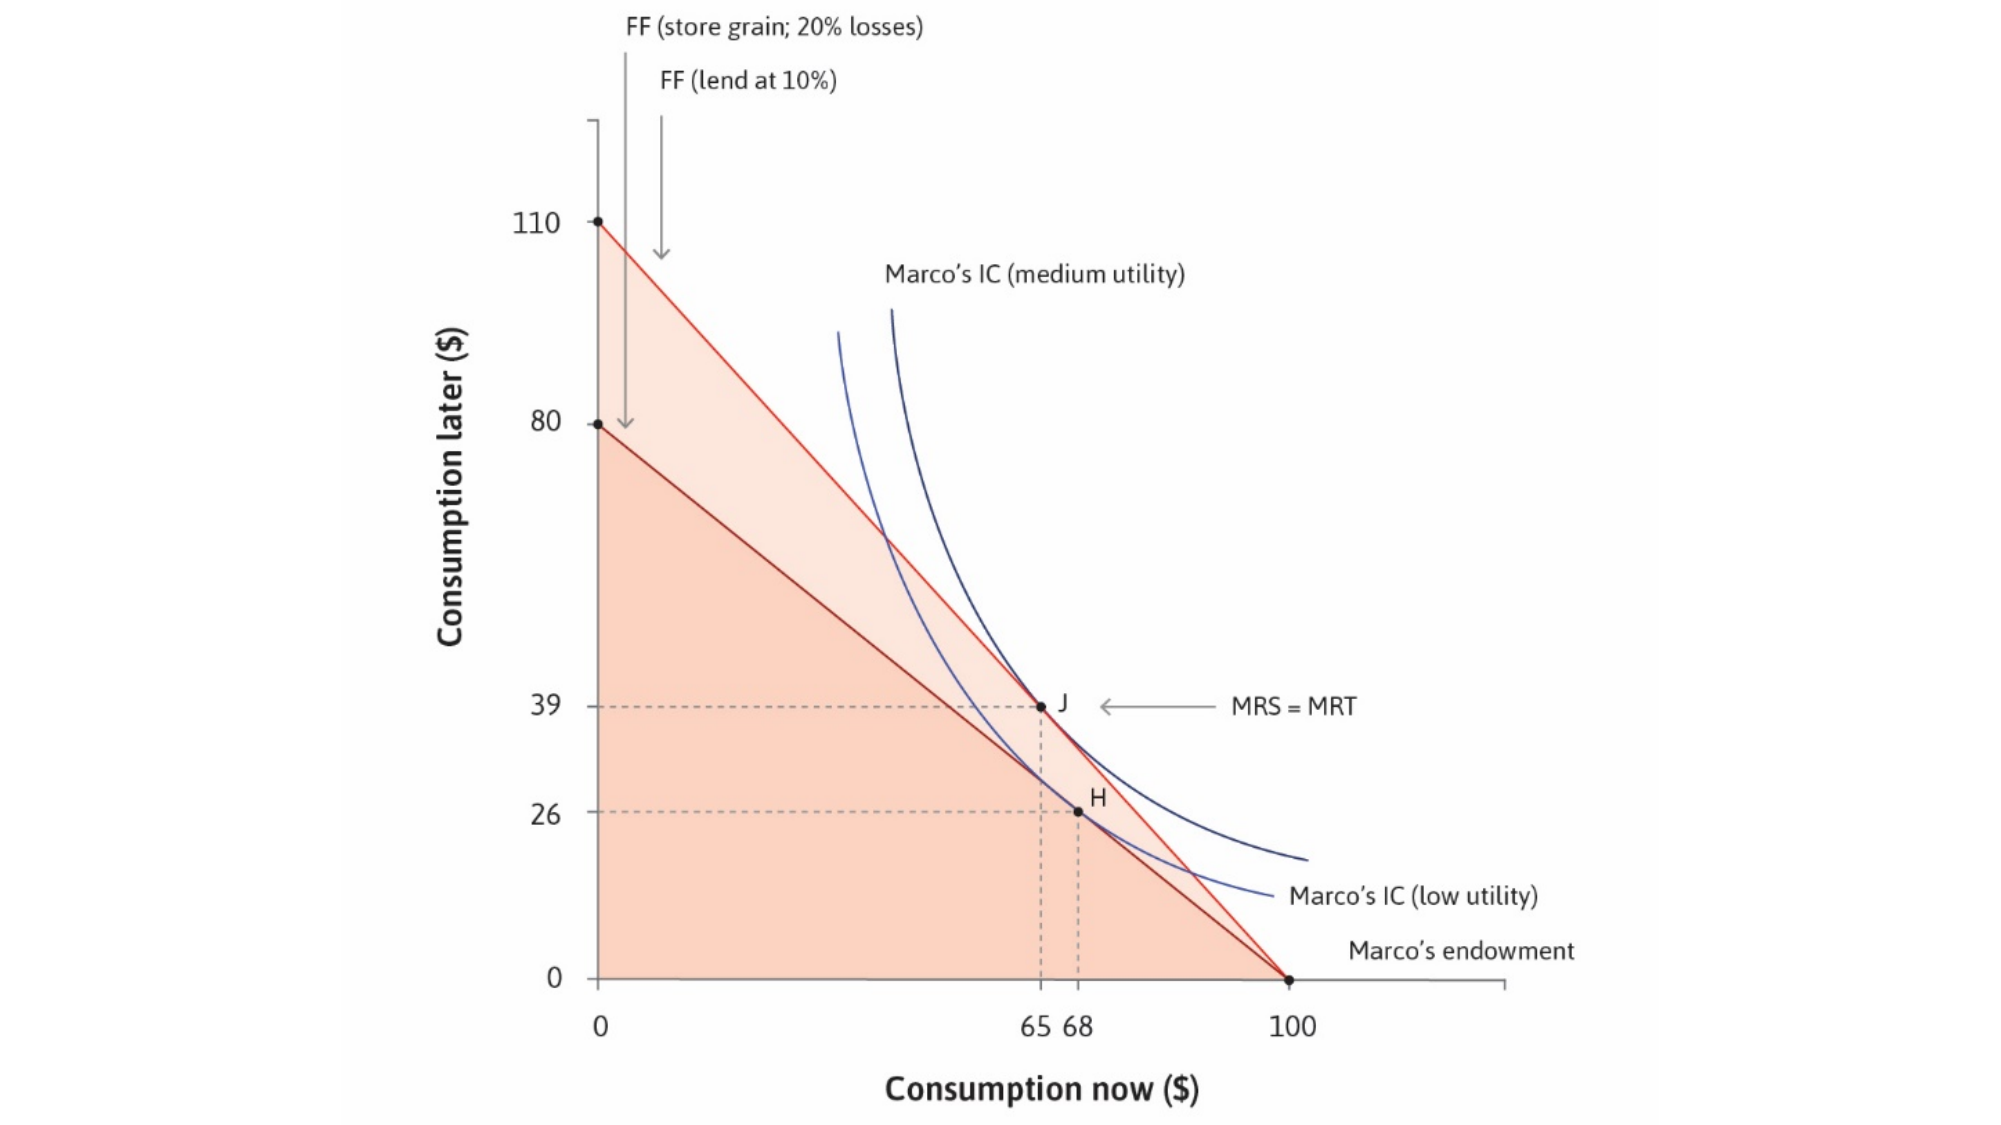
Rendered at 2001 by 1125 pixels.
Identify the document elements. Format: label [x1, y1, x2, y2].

picture [341, 0, 1659, 1125]
